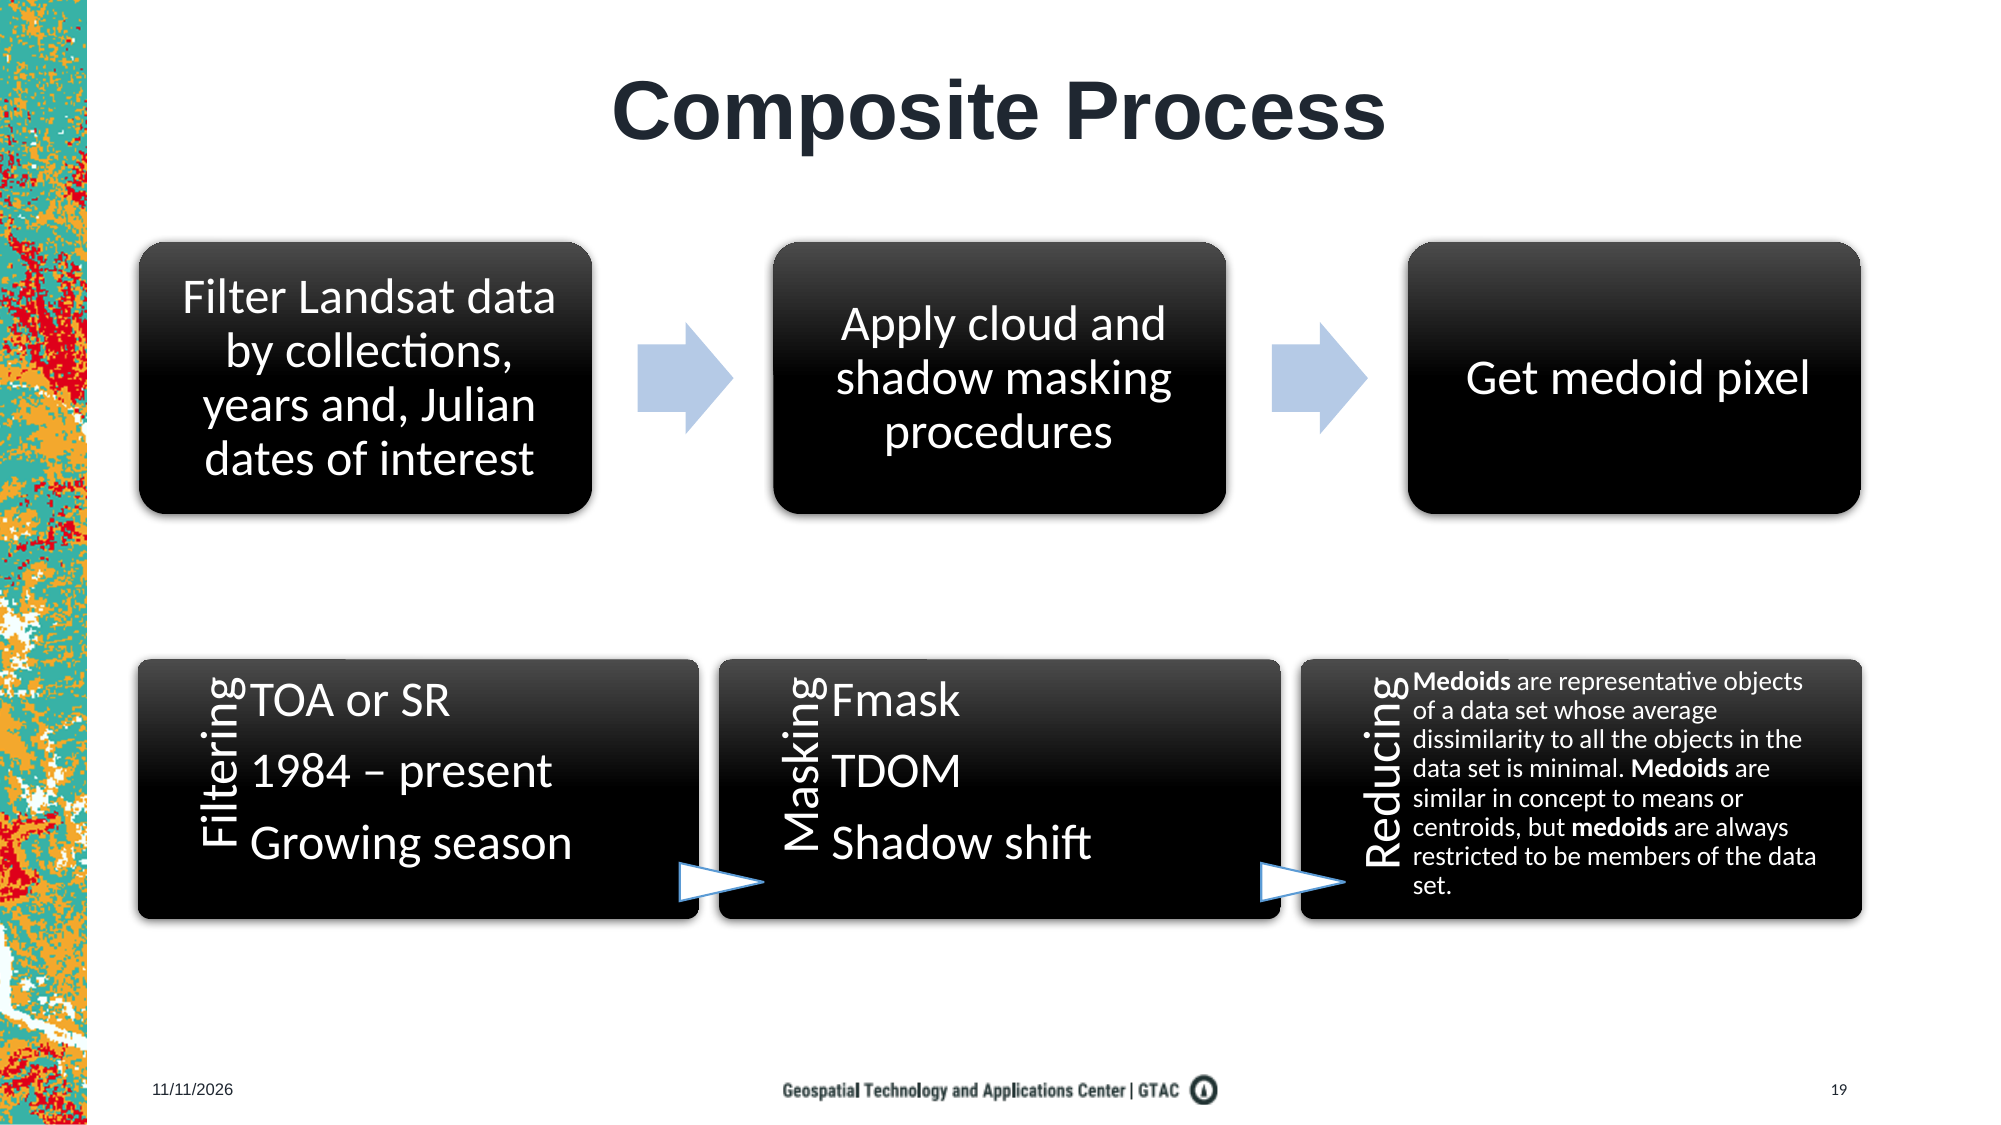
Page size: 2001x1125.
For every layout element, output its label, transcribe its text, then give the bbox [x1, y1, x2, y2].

title Composite Process [137, 59, 1863, 182]
picture [0, 0, 87, 1125]
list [137, 182, 1863, 574]
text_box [137, 659, 1863, 920]
